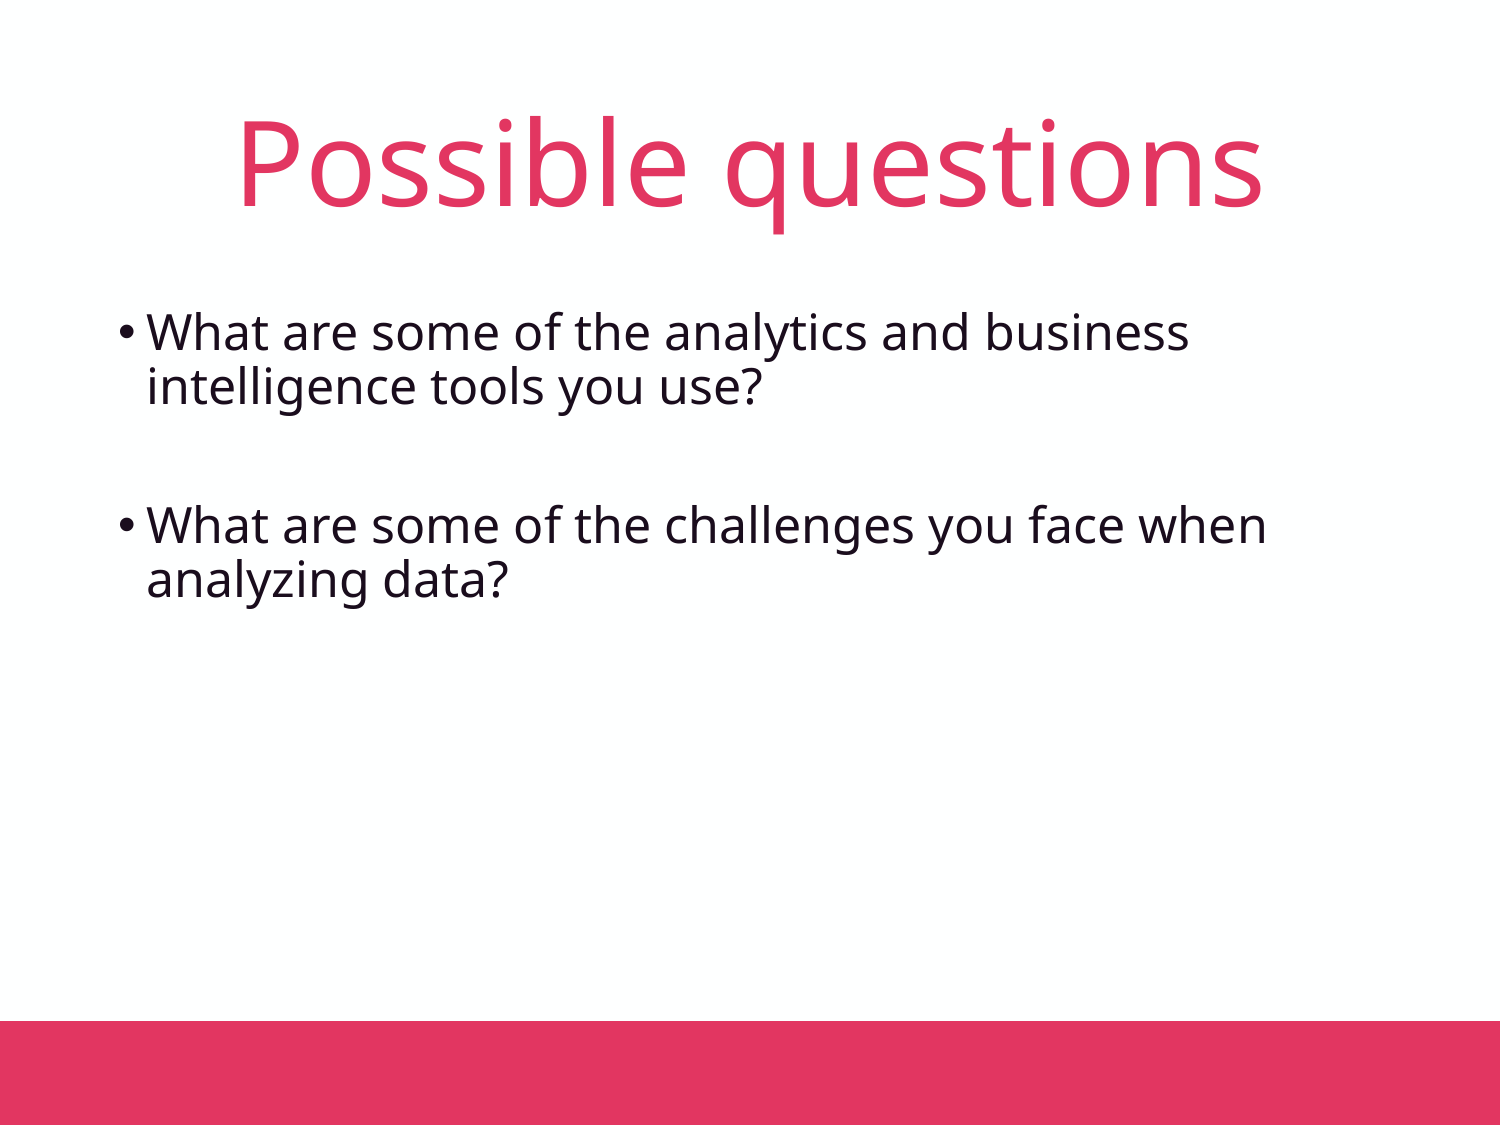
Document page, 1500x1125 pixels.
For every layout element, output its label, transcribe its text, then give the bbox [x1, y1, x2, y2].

title Possible questions [103, 59, 1397, 278]
list What are some of the analytics and business intelligence tools you use? What are some of the challenges you face when analyzing data? [103, 299, 1397, 995]
